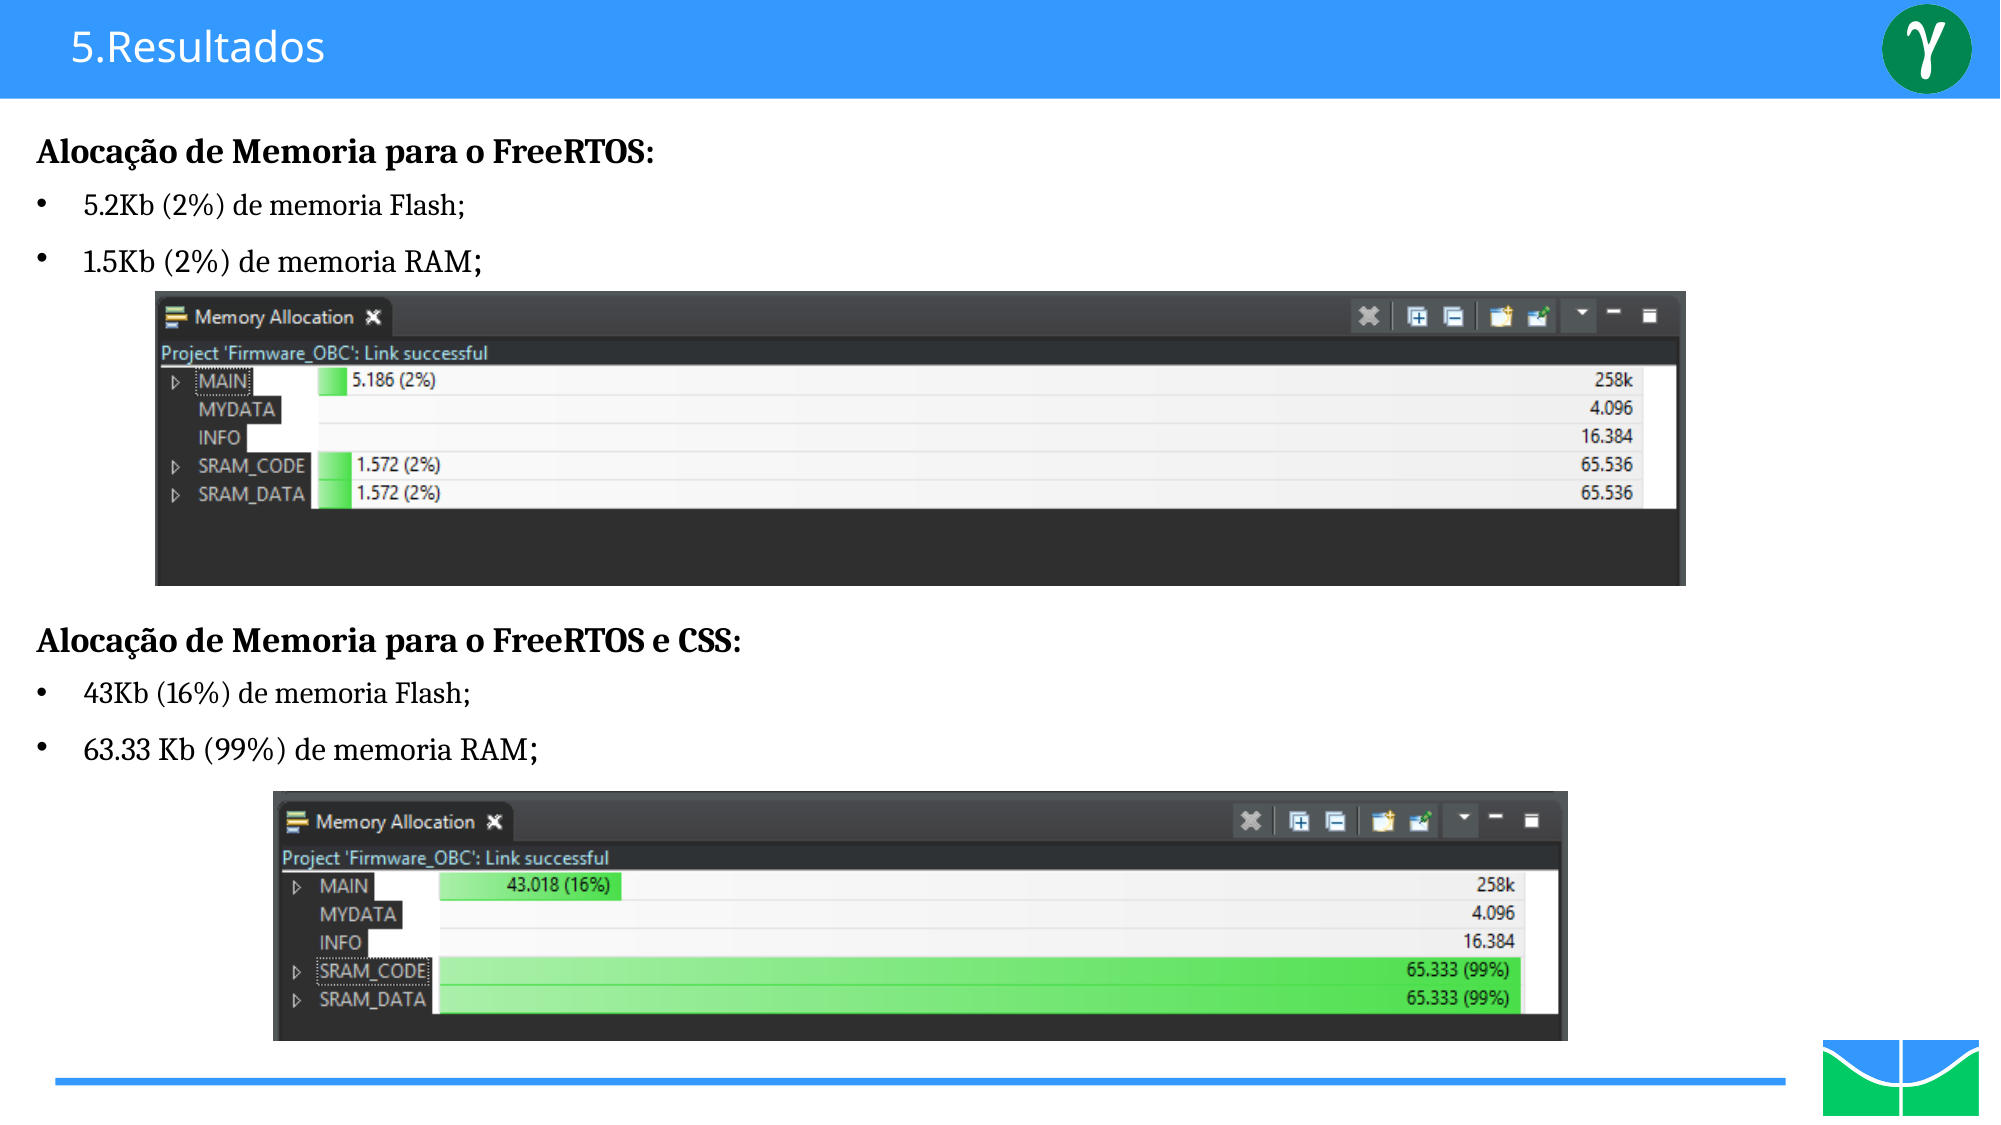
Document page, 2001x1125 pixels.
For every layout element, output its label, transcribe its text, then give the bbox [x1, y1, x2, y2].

text_box 5.Resultados [55, 18, 729, 80]
text_box [0, 0, 2000, 100]
picture [273, 791, 1568, 1041]
picture [155, 291, 1686, 586]
text_box Alocação de Memoria para o FreeRTOS: 5.2Kb (2%) de memoria Flash; 1.5Kb (2%) de memoria RAM; [21, 124, 1979, 290]
text_box [54, 1077, 1787, 1086]
picture [1823, 1040, 1979, 1116]
text_box Alocação de Memoria para o FreeRTOS e CSS: 43Kb (16%) de memoria Flash; 63.33 Kb (99%) de memoria RAM; [21, 613, 1979, 779]
picture [1882, 4, 1972, 94]
